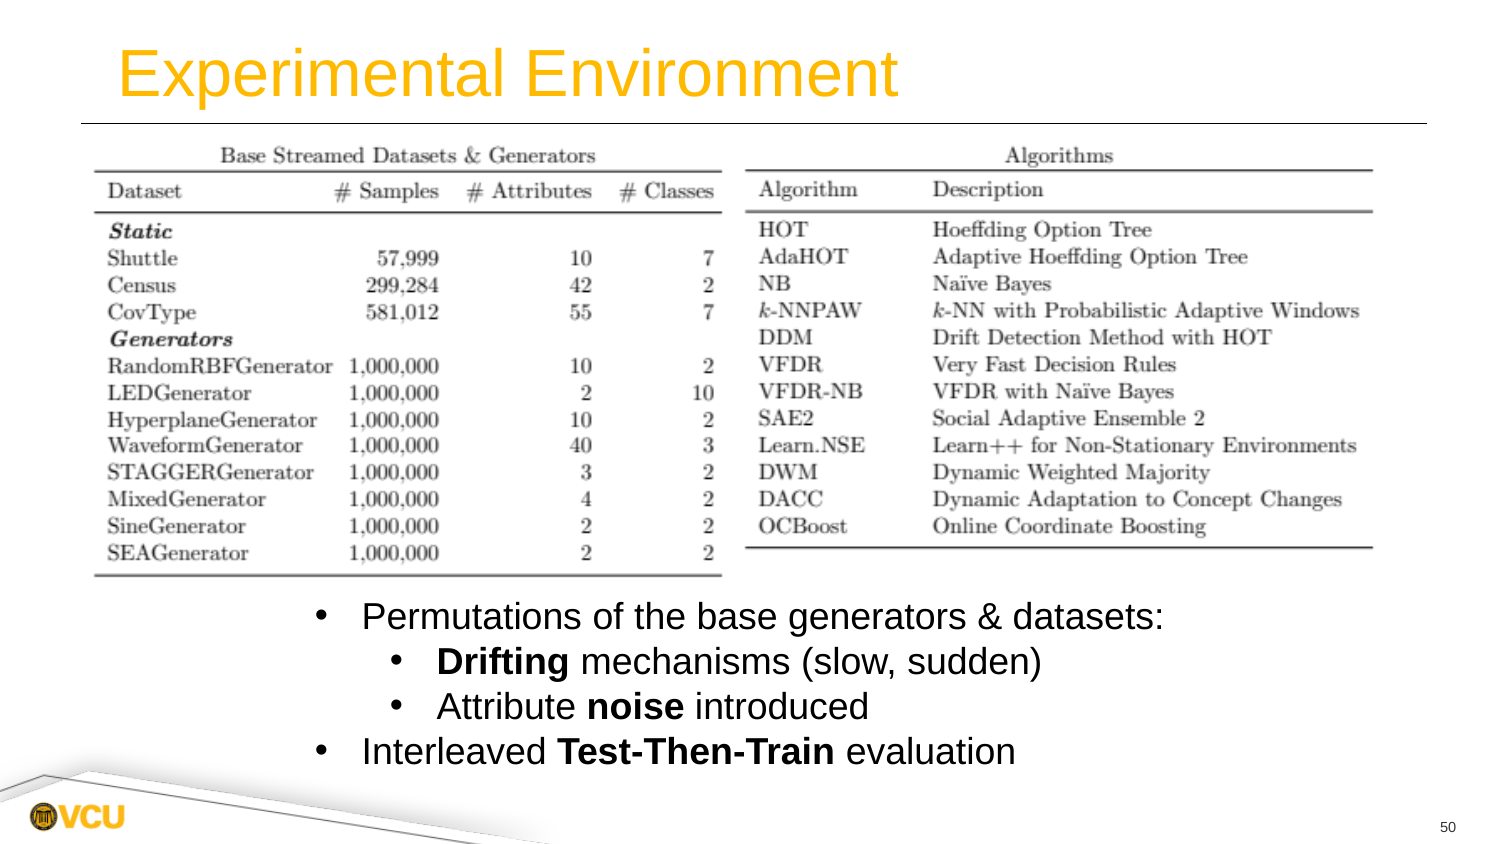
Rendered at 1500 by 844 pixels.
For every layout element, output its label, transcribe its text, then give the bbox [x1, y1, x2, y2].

text_box Permutations of the base generators & datasets: Drifting mechanisms (slow, sudden) Attribute noise introduced Interleaved Test-Then-Train evaluation [299, 584, 1200, 825]
picture [86, 136, 731, 585]
picture [737, 136, 1381, 585]
title Experimental Environment [103, 31, 1397, 137]
slide_number 50 [1400, 813, 1472, 841]
